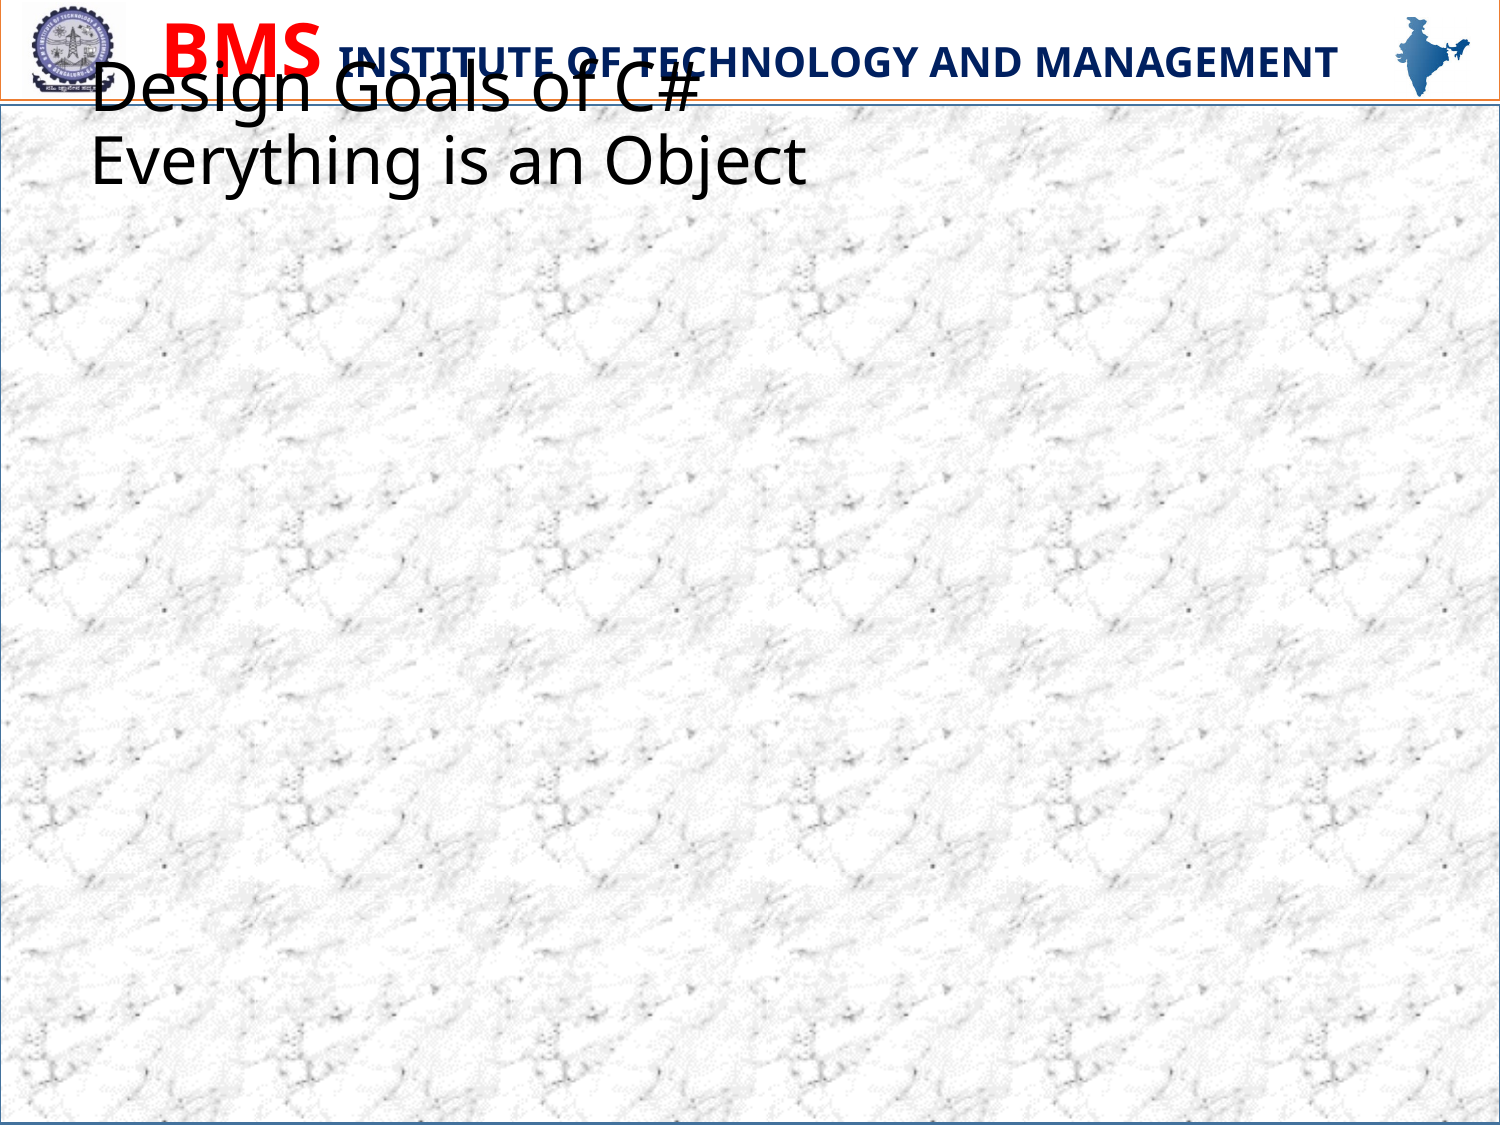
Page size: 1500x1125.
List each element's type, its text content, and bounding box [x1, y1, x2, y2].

picture [1394, 17, 1471, 98]
title Design Goals of C# Everything is an Object [75, 45, 1425, 233]
picture [22, 2, 126, 98]
picture [1, 106, 1499, 1122]
